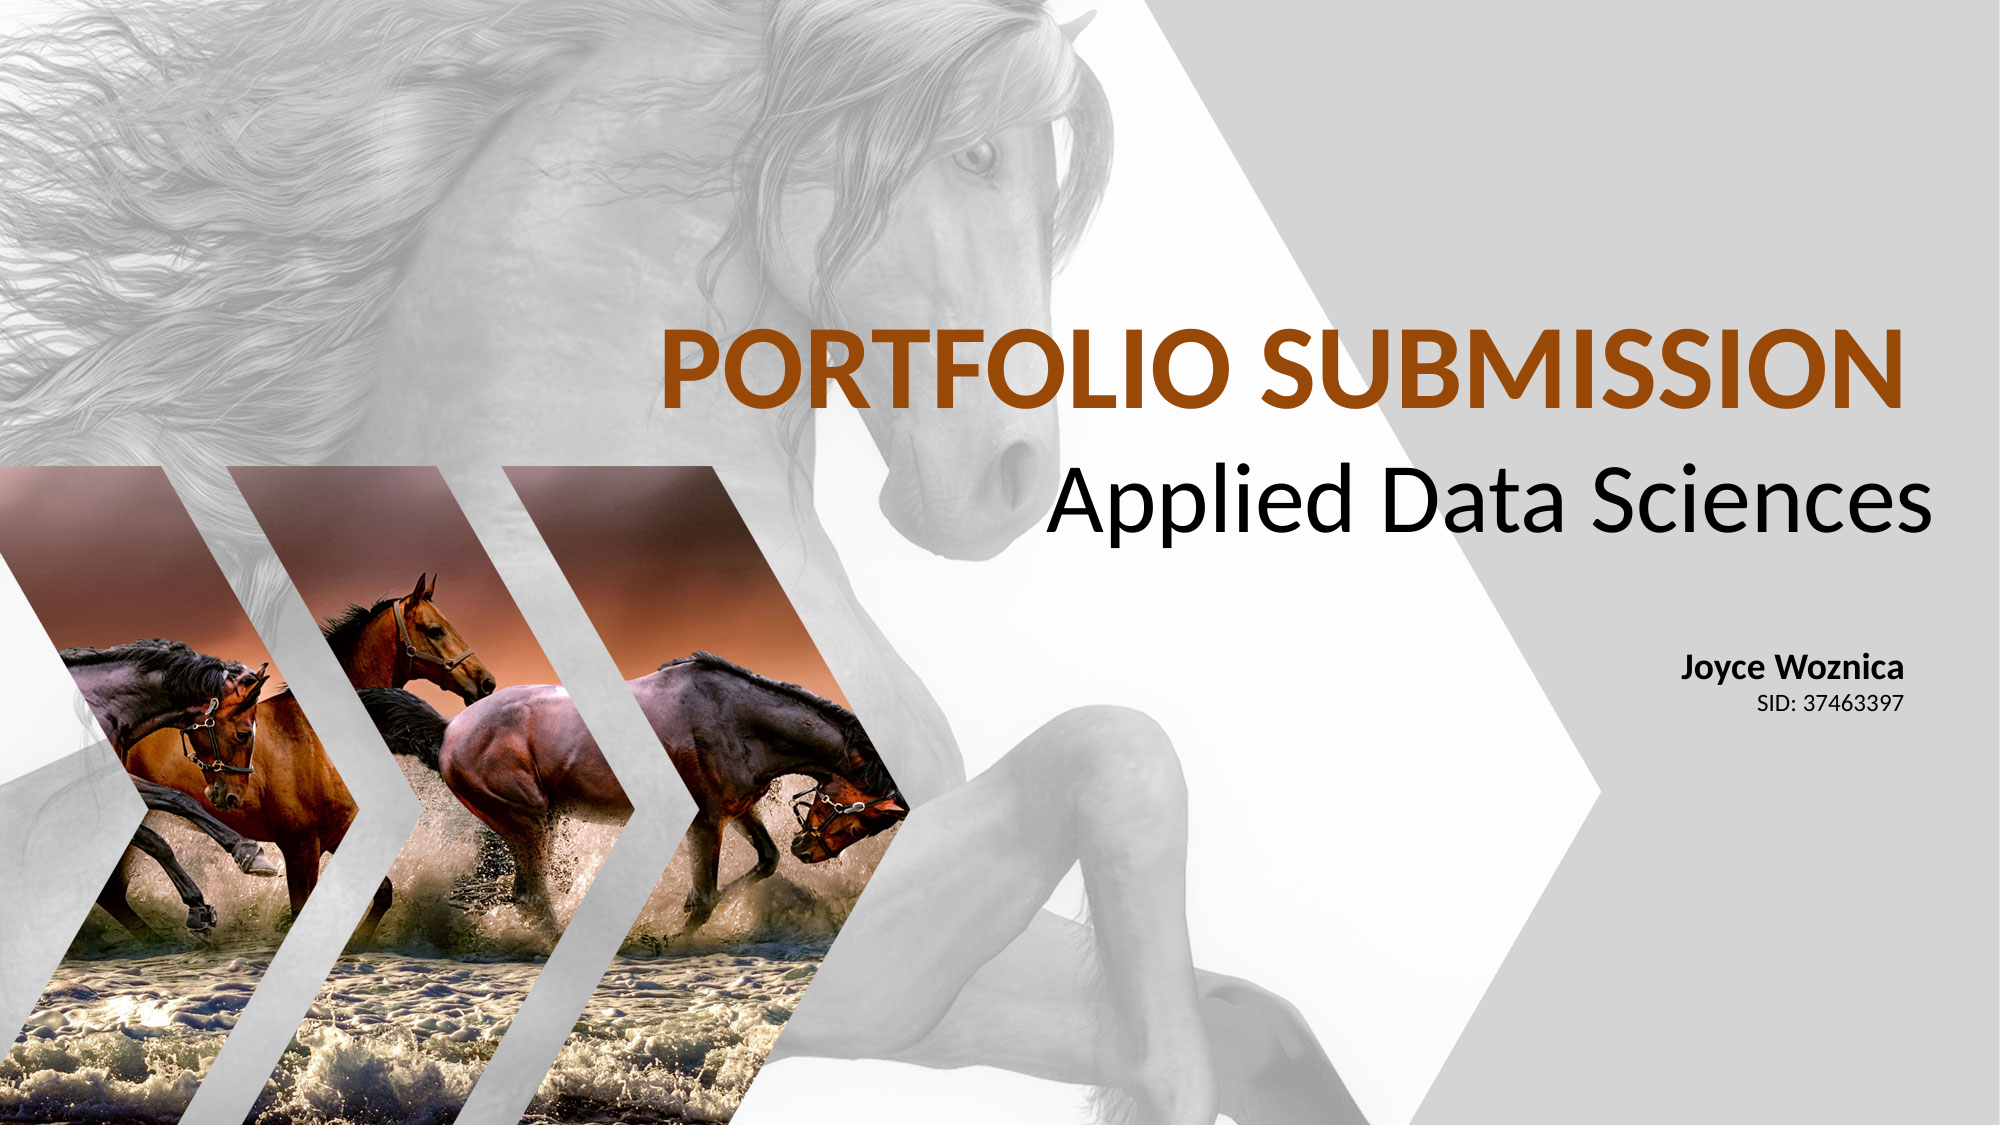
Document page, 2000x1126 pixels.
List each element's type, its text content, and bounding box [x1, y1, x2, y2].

picture [0, 0, 2000, 1125]
subtitle Joyce Woznica SID: 37463397 [881, 633, 1922, 725]
title PORTFOLIO SUBMISSION Applied Data Sciences [90, 278, 1953, 609]
